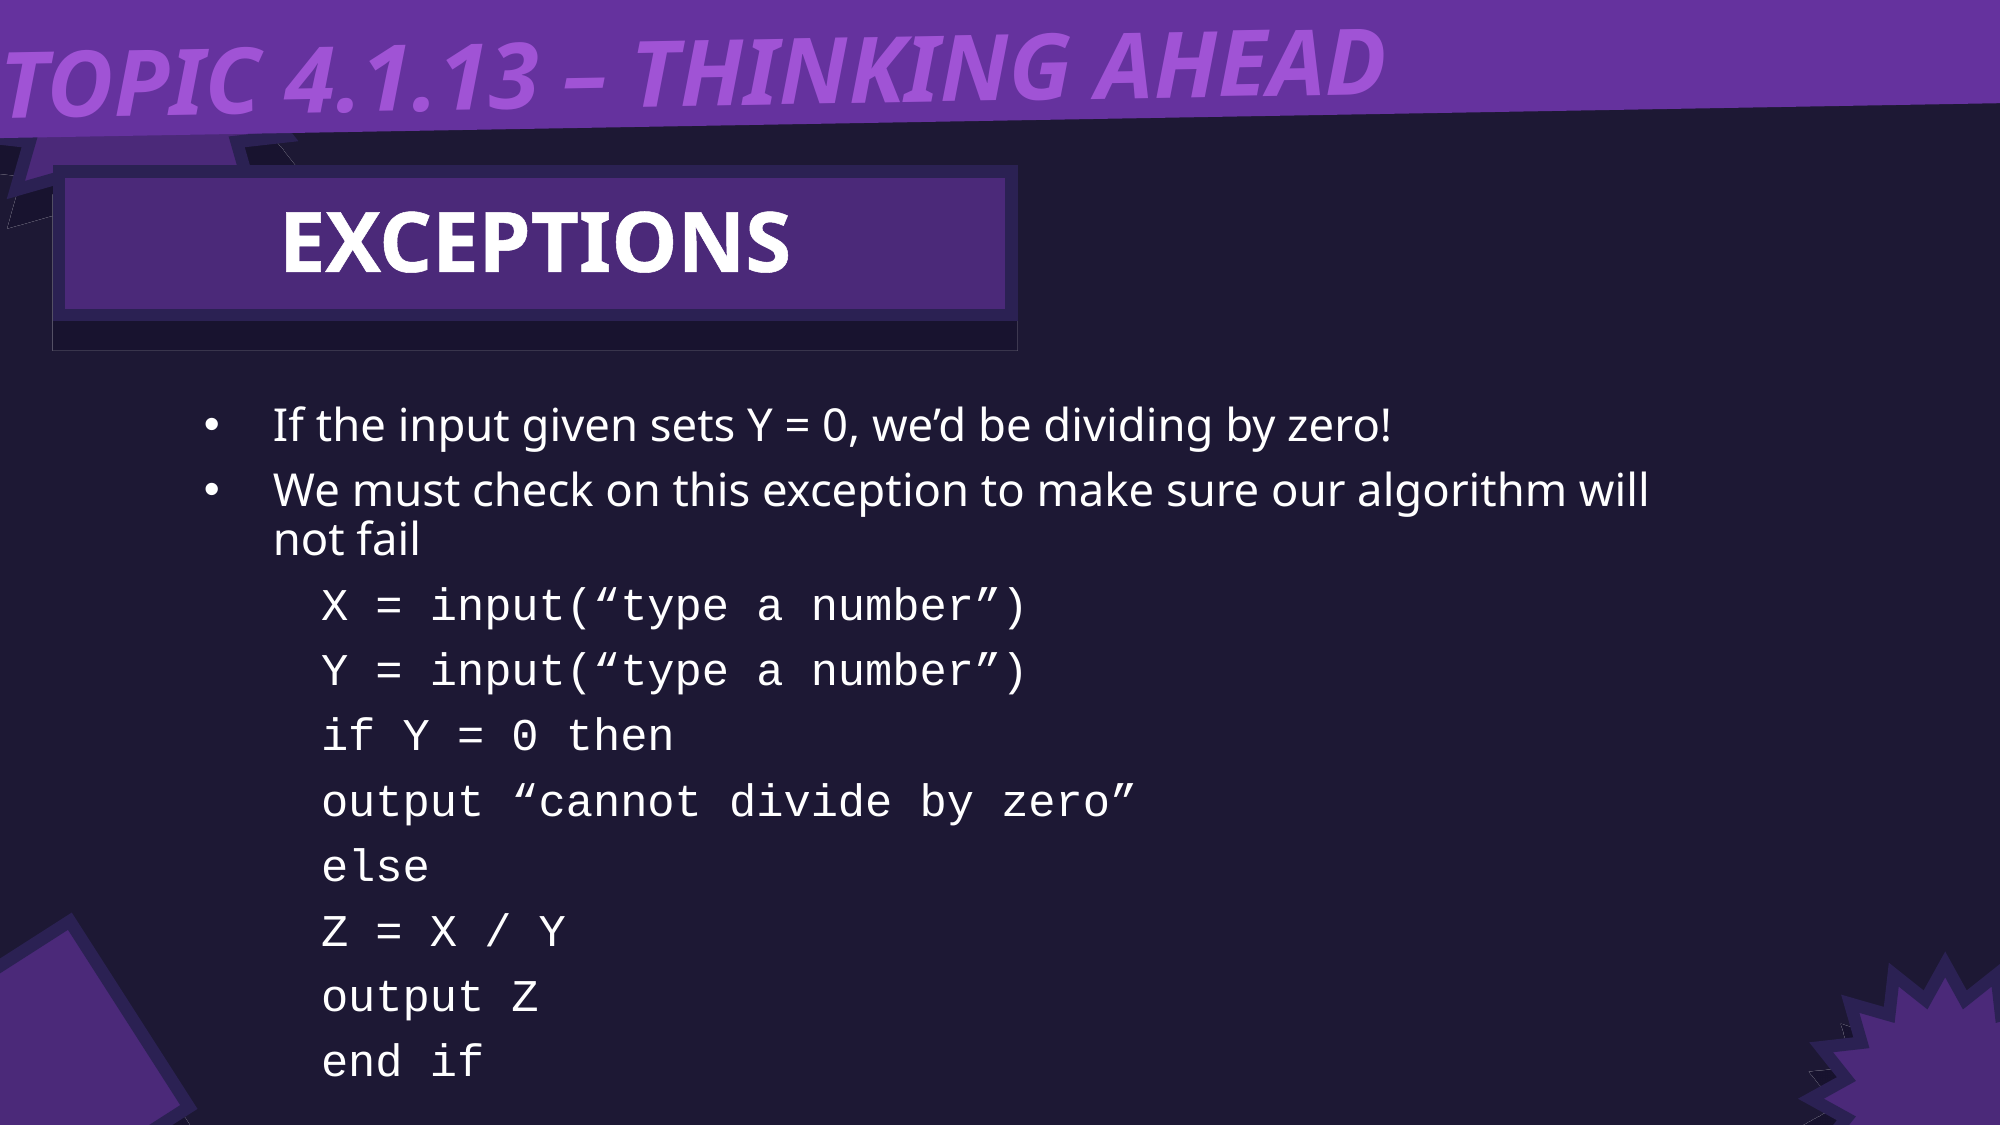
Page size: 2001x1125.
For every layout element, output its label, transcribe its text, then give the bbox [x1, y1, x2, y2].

text_box [0, 134, 290, 193]
text_box [1807, 961, 2000, 1125]
subtitle If the input given sets Y = 0, we’d be dividing by zero! We must check on this exception to make sure our algorithm will not fail X = input(“type a number”) Y = input(“type a number”) if Y = 0 then output “cannot divide by zero” else Z = X / Y output Z end if [189, 394, 1689, 1098]
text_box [0, 0, 2000, 126]
text_box [0, 919, 192, 1125]
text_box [58, 170, 1013, 316]
